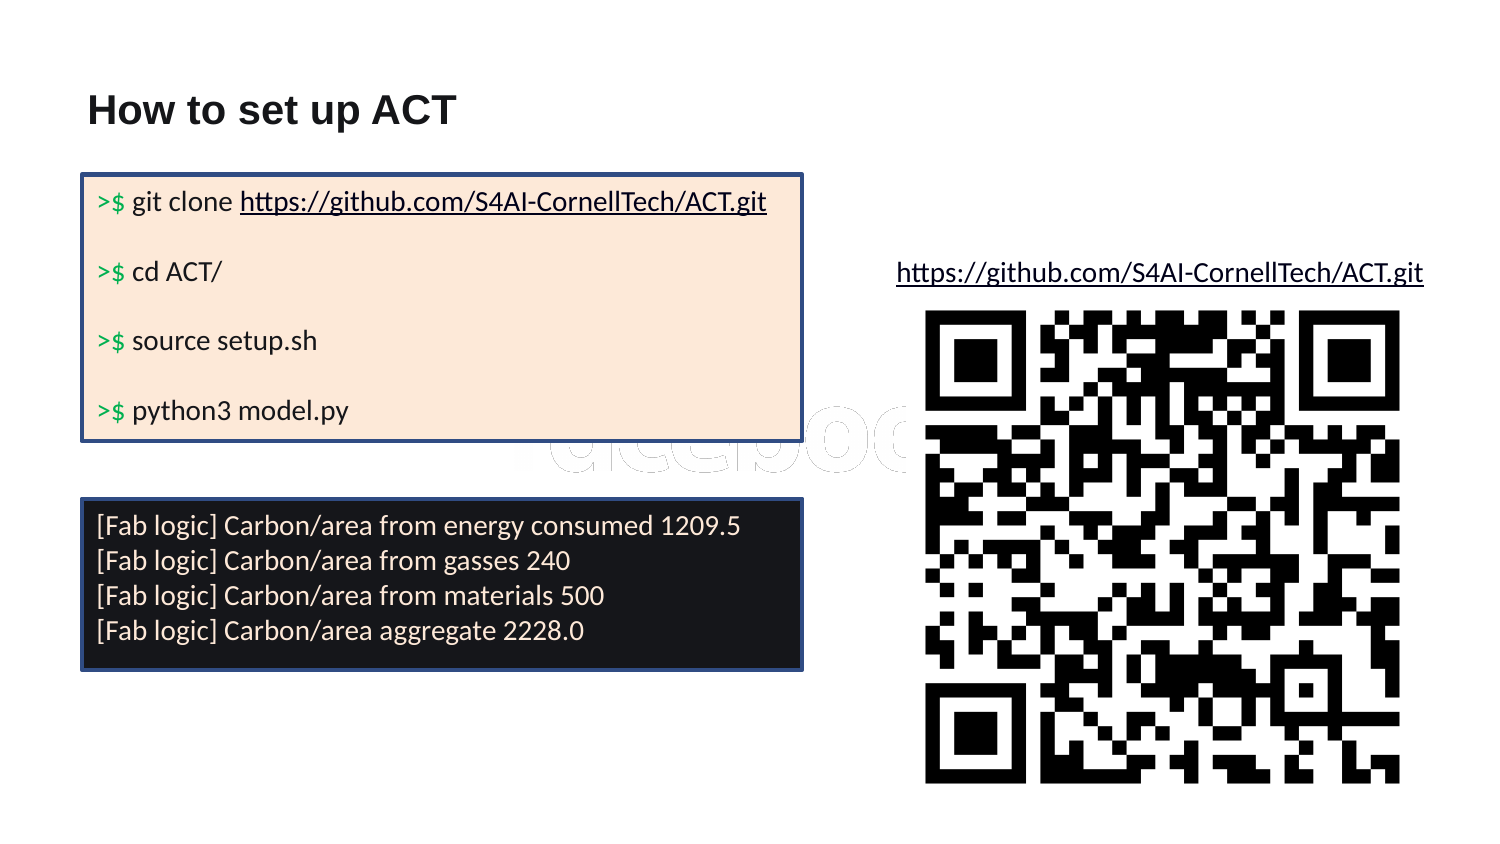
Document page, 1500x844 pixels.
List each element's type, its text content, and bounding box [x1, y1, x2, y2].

text_box >$ git clone https://github.com/S4AI-CornellTech/ACT.git >$ cd ACT/ >$ source setup.sh >$ python3 model.py [80, 172, 804, 443]
text_box [Fab logic] Carbon/area from energy consumed 1209.5 [Fab logic] Carbon/area from gasses 240 [Fab logic] Carbon/area from materials 500 [Fab logic] Carbon/area aggregate 2228.0 [80, 497, 804, 672]
text_box https://github.com/S4AI-CornellTech/ACT.git [881, 246, 1469, 297]
picture [439, 290, 1419, 803]
text_box How to set up ACT [81, 79, 1436, 175]
